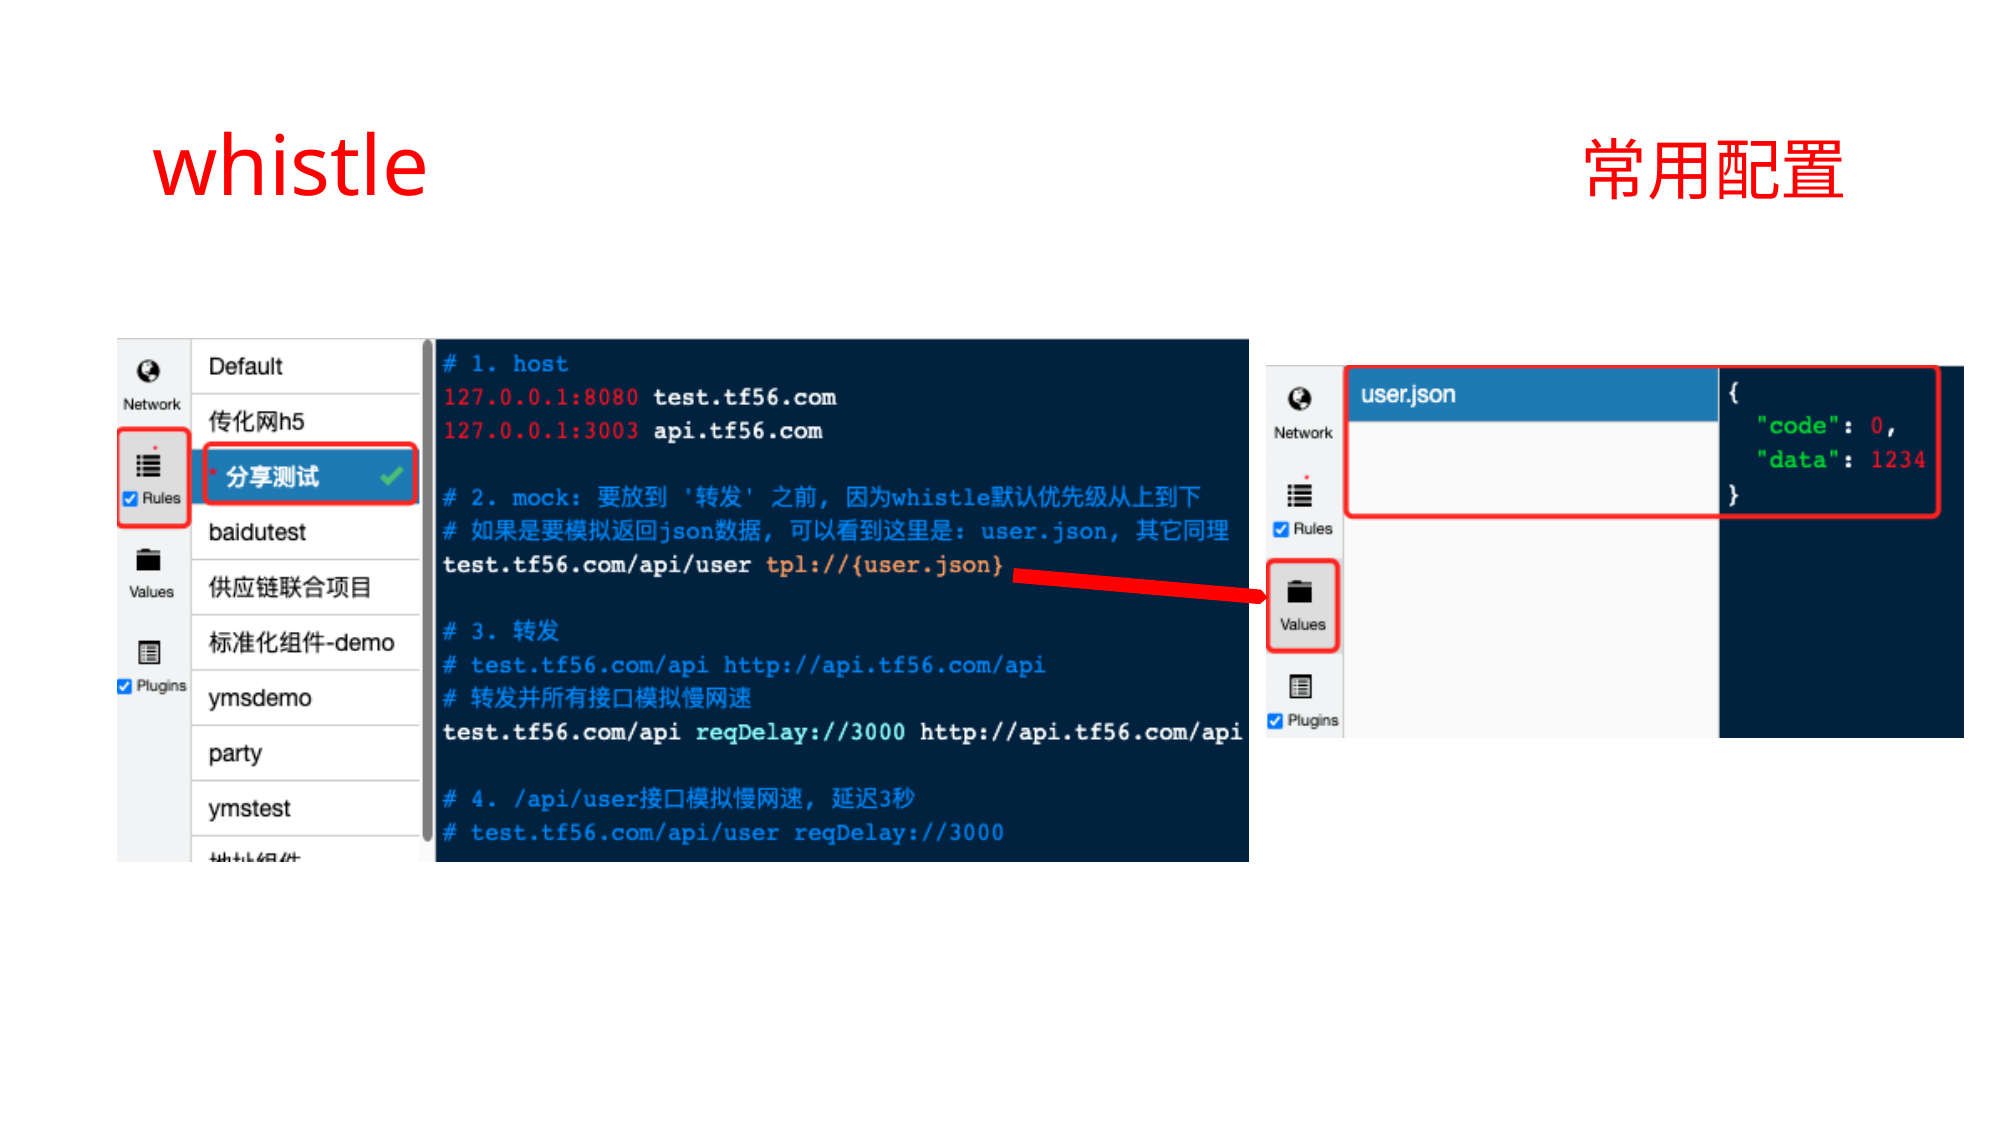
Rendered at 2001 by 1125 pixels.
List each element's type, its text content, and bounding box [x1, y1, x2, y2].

text_box 常用配置 [1565, 120, 1863, 216]
picture [1266, 365, 1964, 738]
picture [117, 338, 1249, 862]
text_box [1249, 588, 1266, 605]
title whistle [137, 59, 1863, 278]
